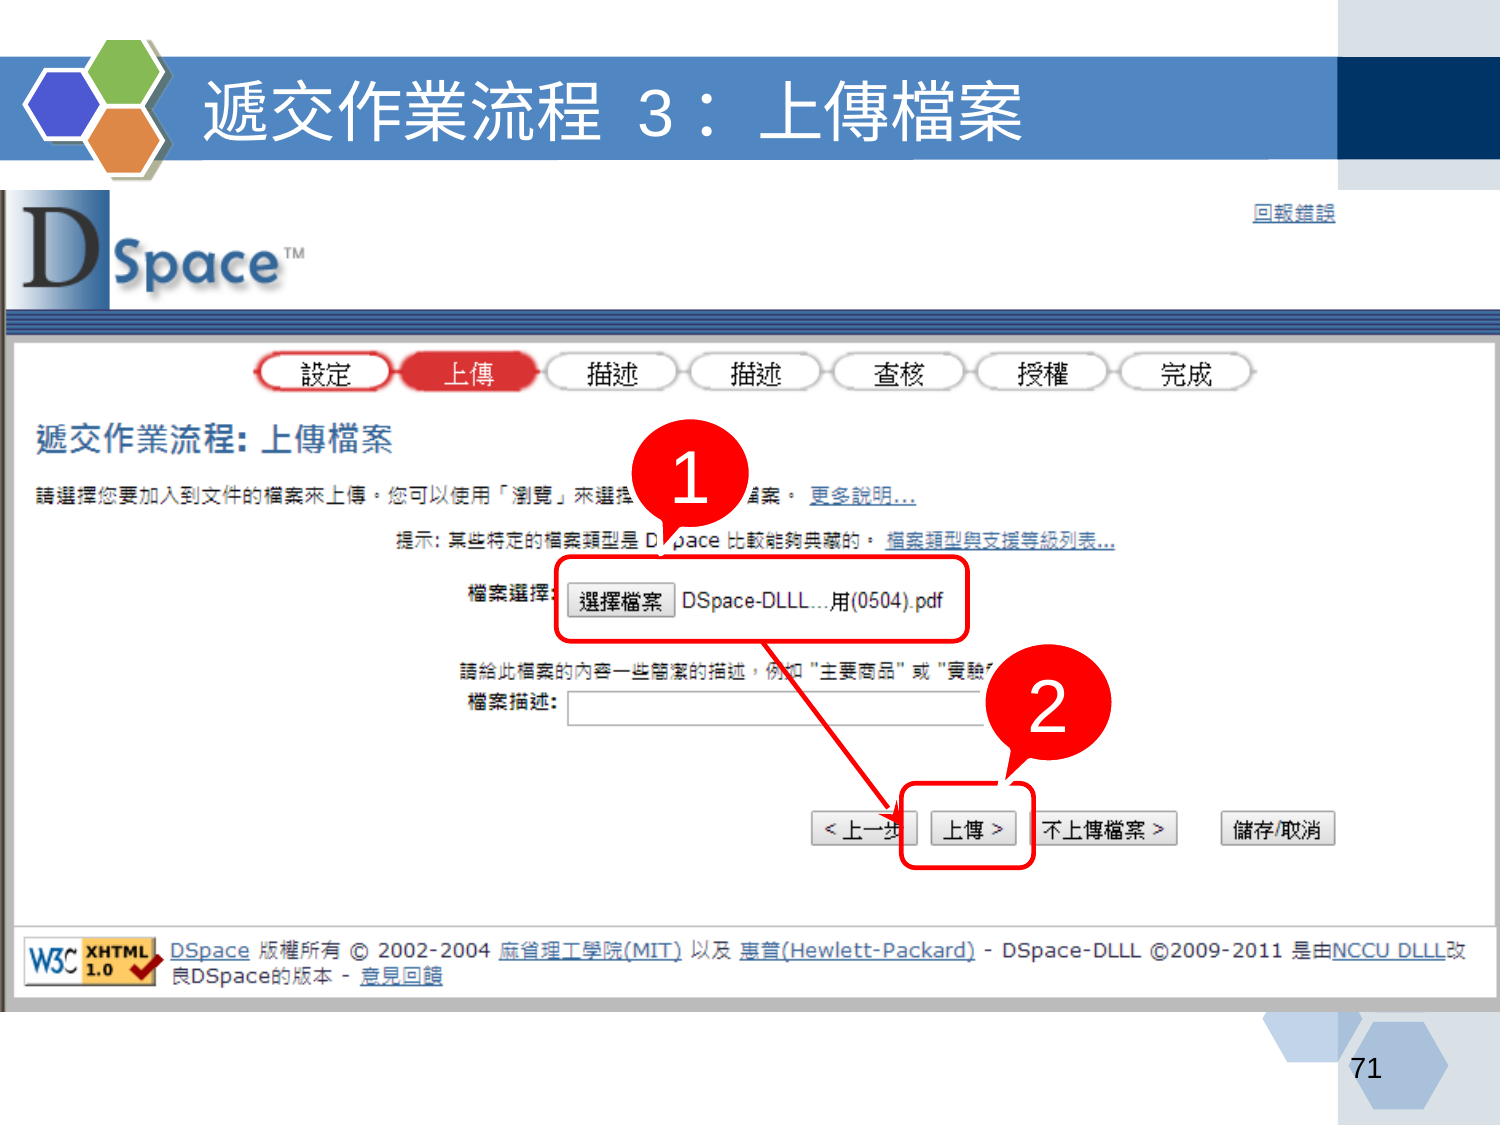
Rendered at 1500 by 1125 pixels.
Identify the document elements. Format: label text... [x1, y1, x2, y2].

title 遞交作業流程 3：上傳檔案 [187, 62, 1288, 155]
slide_number ‹#› [1335, 1047, 1459, 1086]
picture [0, 190, 1500, 1012]
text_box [761, 640, 902, 826]
